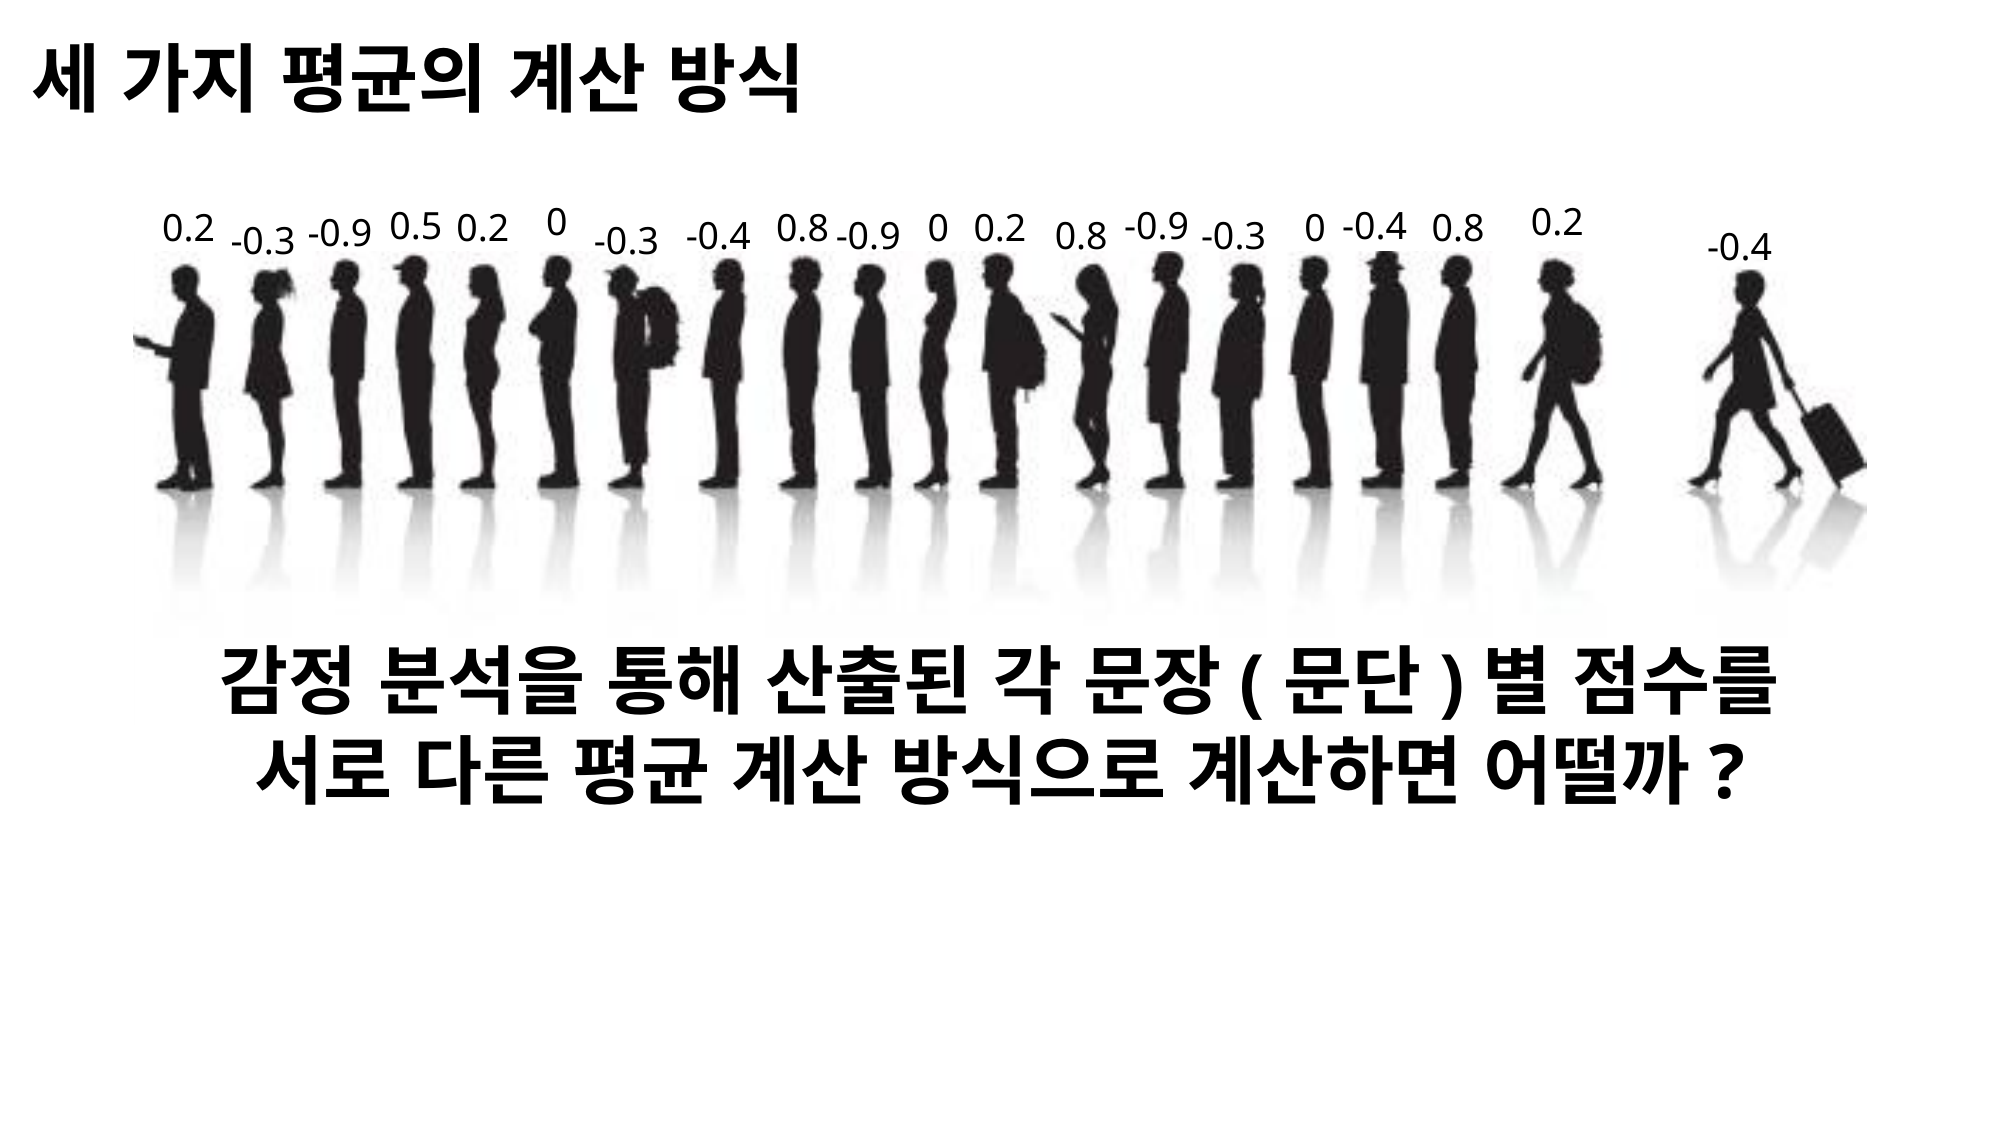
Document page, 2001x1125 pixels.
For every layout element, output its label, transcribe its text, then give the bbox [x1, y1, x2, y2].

text_box 0.2 [147, 196, 230, 250]
text_box 0.2 [458, 196, 525, 250]
text_box 0.8 [1039, 204, 1109, 250]
text_box 감정 분석을 통해 산출된 각 문장(문단)별 점수를 서로 다른 평균 계산 방식으로 계산하면 어떨까? [205, 725, 1795, 821]
text_box -0.9 [292, 201, 388, 250]
text_box 0.2 [964, 196, 1042, 250]
text_box 0.5 [374, 194, 458, 250]
text_box 세 가지 평균의 계산 방식 [17, 24, 821, 130]
picture [133, 250, 1867, 725]
text_box 0 [912, 196, 964, 250]
text_box -0.3 [583, 209, 671, 250]
text_box -0.9 [1109, 194, 1205, 250]
text_box -0.3 [215, 209, 292, 250]
text_box 0 [531, 190, 583, 250]
text_box 0.8 [1422, 196, 1500, 250]
text_box 0.2 [1516, 191, 1599, 250]
text_box -0.4 [1327, 194, 1422, 250]
text_box -0.3 [1205, 204, 1281, 250]
text_box 0.8 [761, 196, 844, 250]
text_box 0 [1289, 196, 1341, 250]
text_box -0.4 [1692, 215, 1788, 250]
text_box -0.4 [671, 204, 766, 250]
text_box -0.9 [821, 204, 912, 250]
